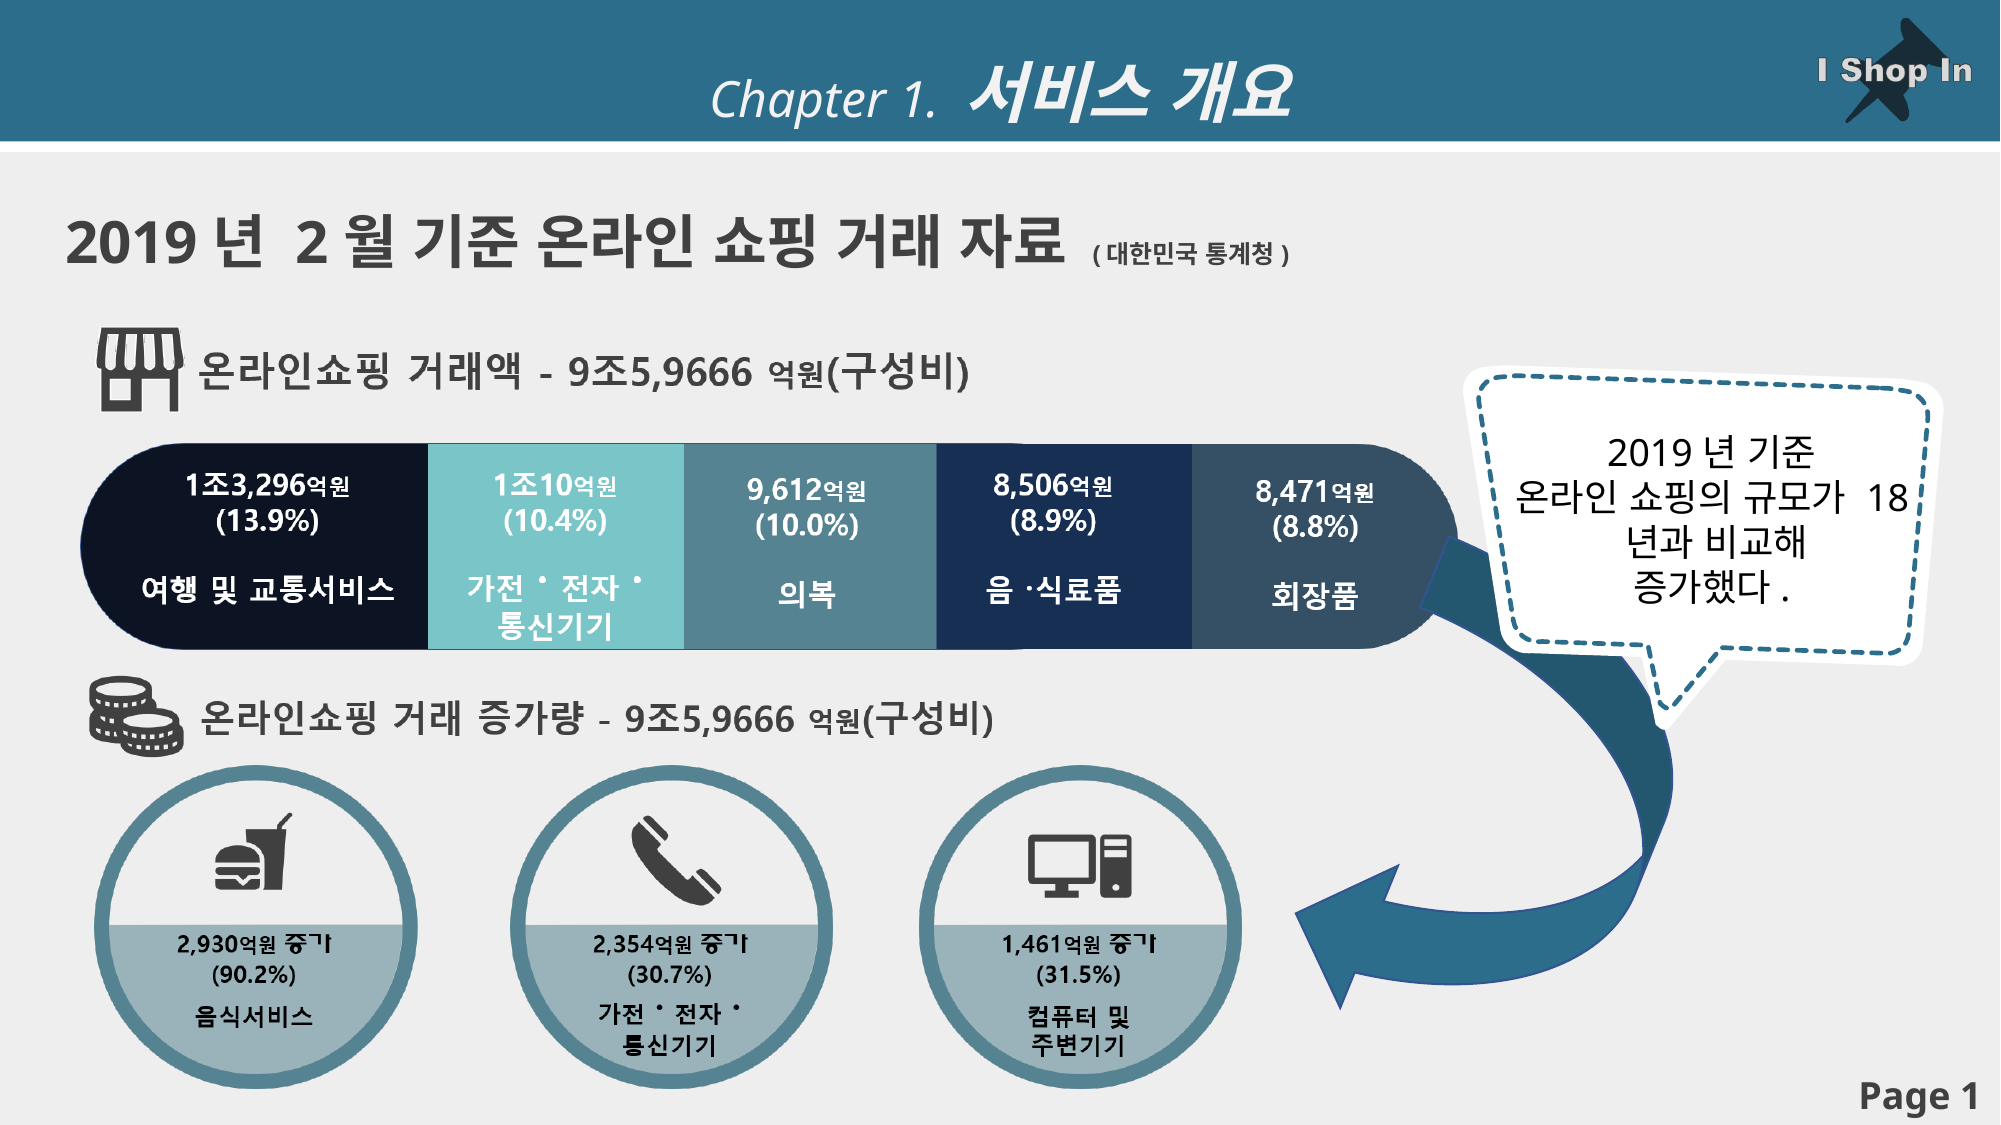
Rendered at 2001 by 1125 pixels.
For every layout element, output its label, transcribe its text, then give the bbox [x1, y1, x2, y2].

picture [80, 309, 1441, 1089]
text_box Page 1 [1840, 1064, 2000, 1125]
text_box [1441, 267, 1968, 738]
text_box 2019년 2월 기준 온라인 쇼핑 거래 자료 (대한민국 통계청) [50, 197, 1457, 283]
text_box [1294, 738, 1674, 1011]
picture [1810, 0, 2000, 141]
text_box Chapter 1. 서비스 개요 [0, 0, 2000, 142]
